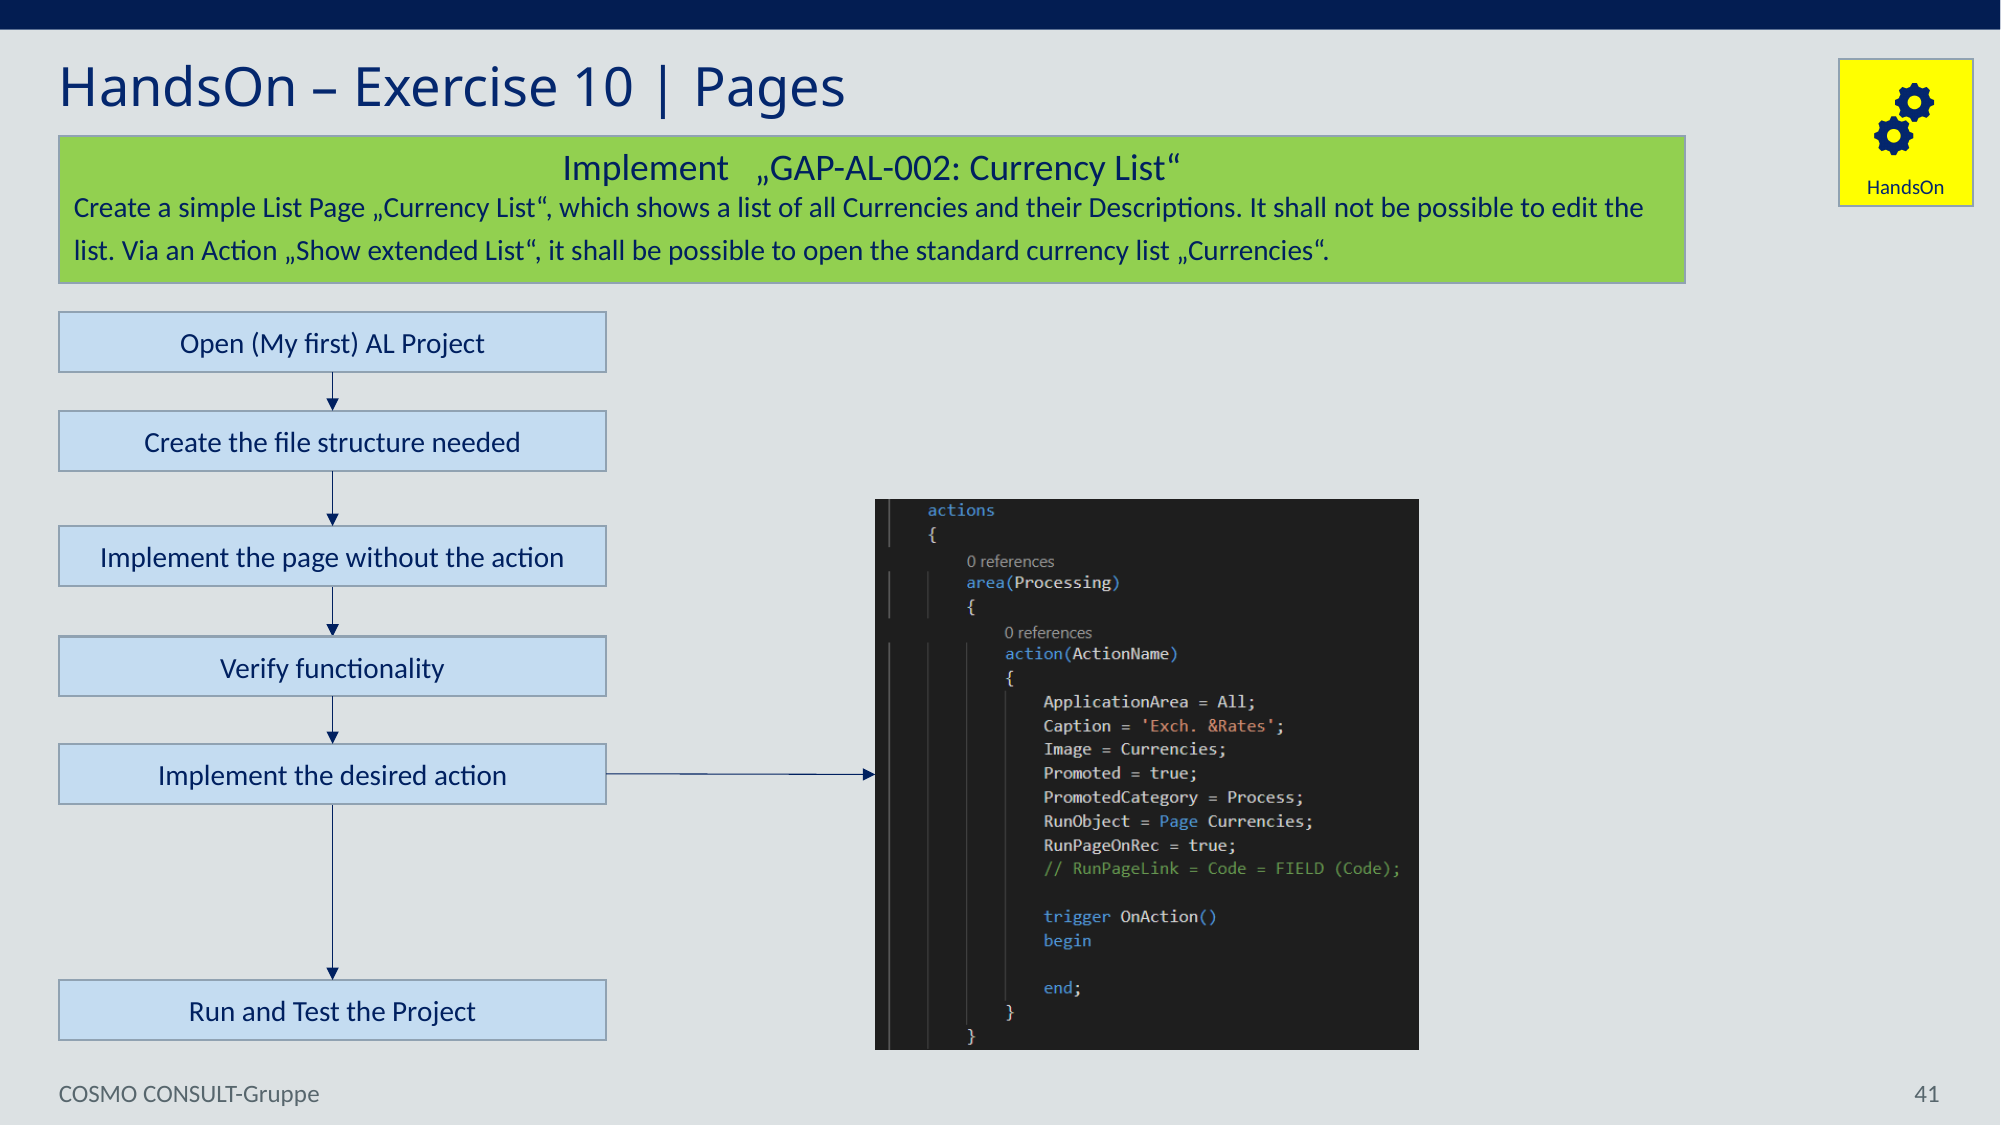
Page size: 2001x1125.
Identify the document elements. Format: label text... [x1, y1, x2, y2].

picture [875, 499, 1419, 1050]
text_box Implement the desired action [58, 743, 607, 805]
text_box HandsOn [1838, 58, 1974, 207]
text_box HandsOn – Exercise 10 | Pages [58, 59, 1838, 178]
slide_number COSMO CONSULT-Gruppe [59, 1062, 509, 1123]
text_box Create the file structure needed [58, 410, 607, 472]
text_box Open (My first) AL Project [58, 311, 607, 373]
slide_number 41 [1526, 1062, 1940, 1123]
text_box Implement the page without the action [58, 525, 607, 587]
picture [1860, 75, 1948, 163]
text_box Implement „GAP-AL-002: Currency List“ Create a simple List Page „Currency List“, which shows a list of all Currencies and their Descriptions. It shall not be possible to edit the list. Via an Action „Show extended List“, it shall be possible to open the standard currency list „Currencies“. [58, 135, 1686, 284]
text_box Verify functionality [58, 635, 607, 697]
text_box Run and Test the Project [58, 979, 607, 1041]
